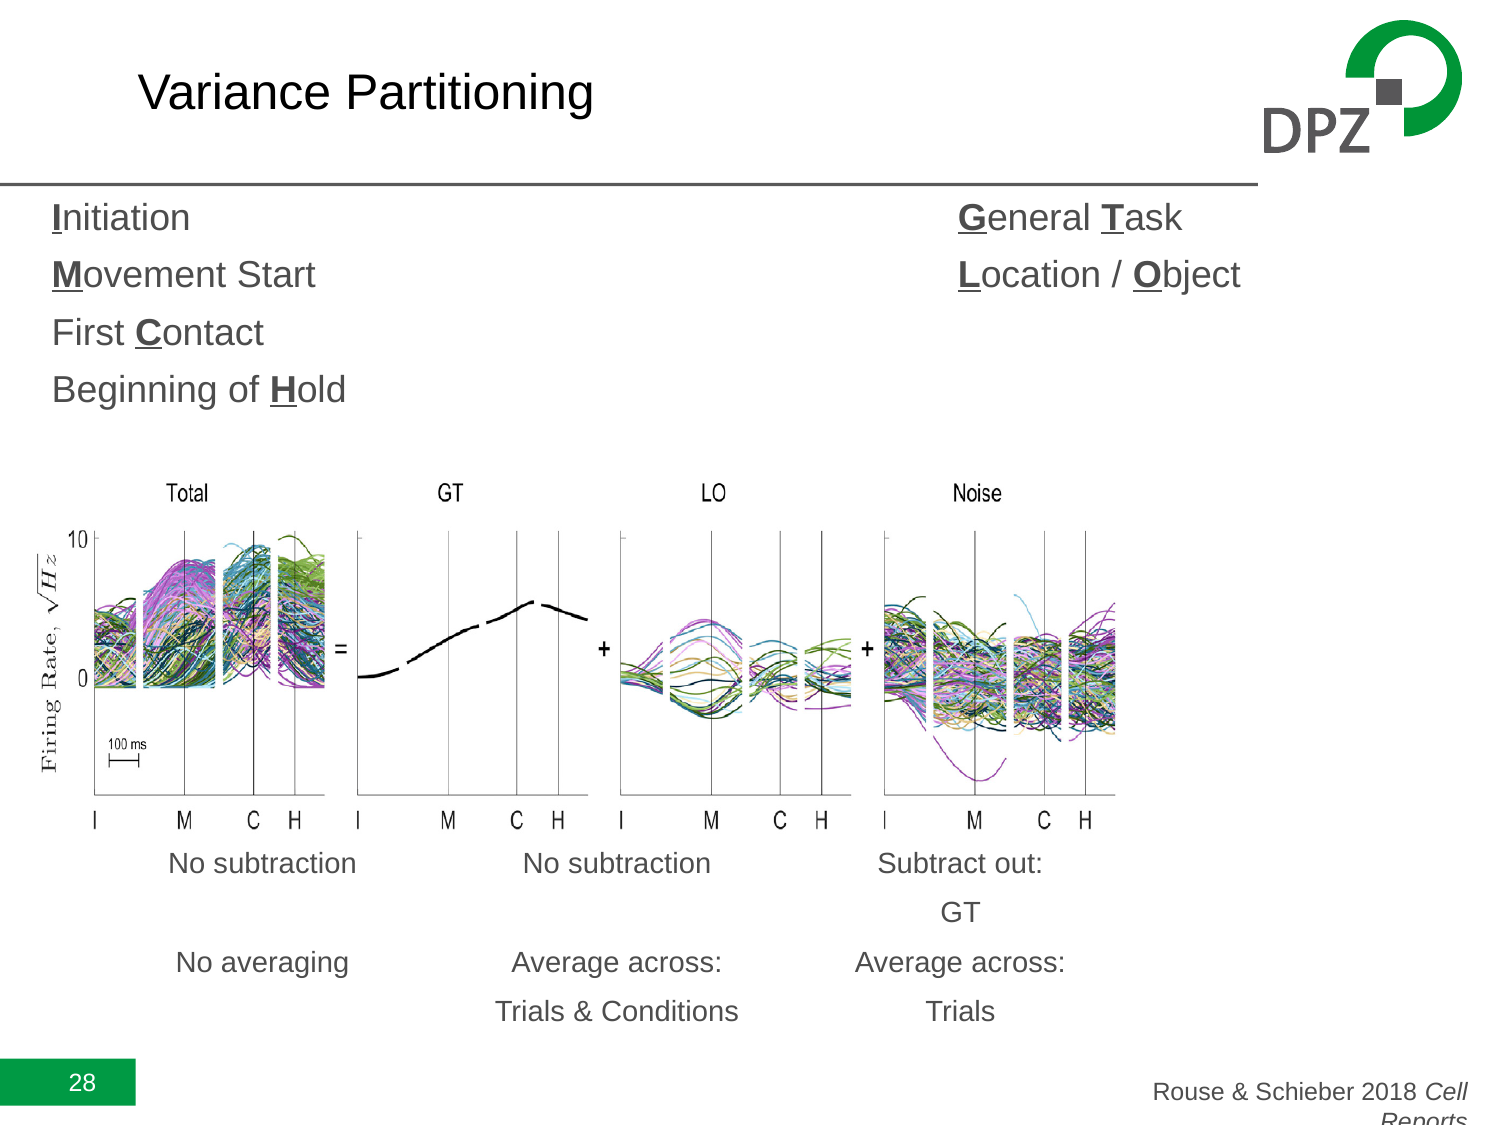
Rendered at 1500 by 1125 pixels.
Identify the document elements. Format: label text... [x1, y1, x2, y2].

slide_number 28 [0, 1058, 112, 1123]
picture [29, 455, 1129, 837]
text_box Subtract out: GT Average across: Trials [840, 846, 1082, 1035]
text_box General Task Location / Object [943, 185, 1257, 303]
text_box Initiation Movement Start First Contact Beginning of Hold [36, 185, 362, 418]
title Variance Partitioning [122, 42, 1184, 137]
text_box No subtraction No averaging [153, 846, 372, 986]
text_box No subtraction Average across: Trials & Conditions [479, 846, 755, 1035]
text_box Rouse & Schieber 2018 Cell Reports [1045, 1067, 1483, 1125]
